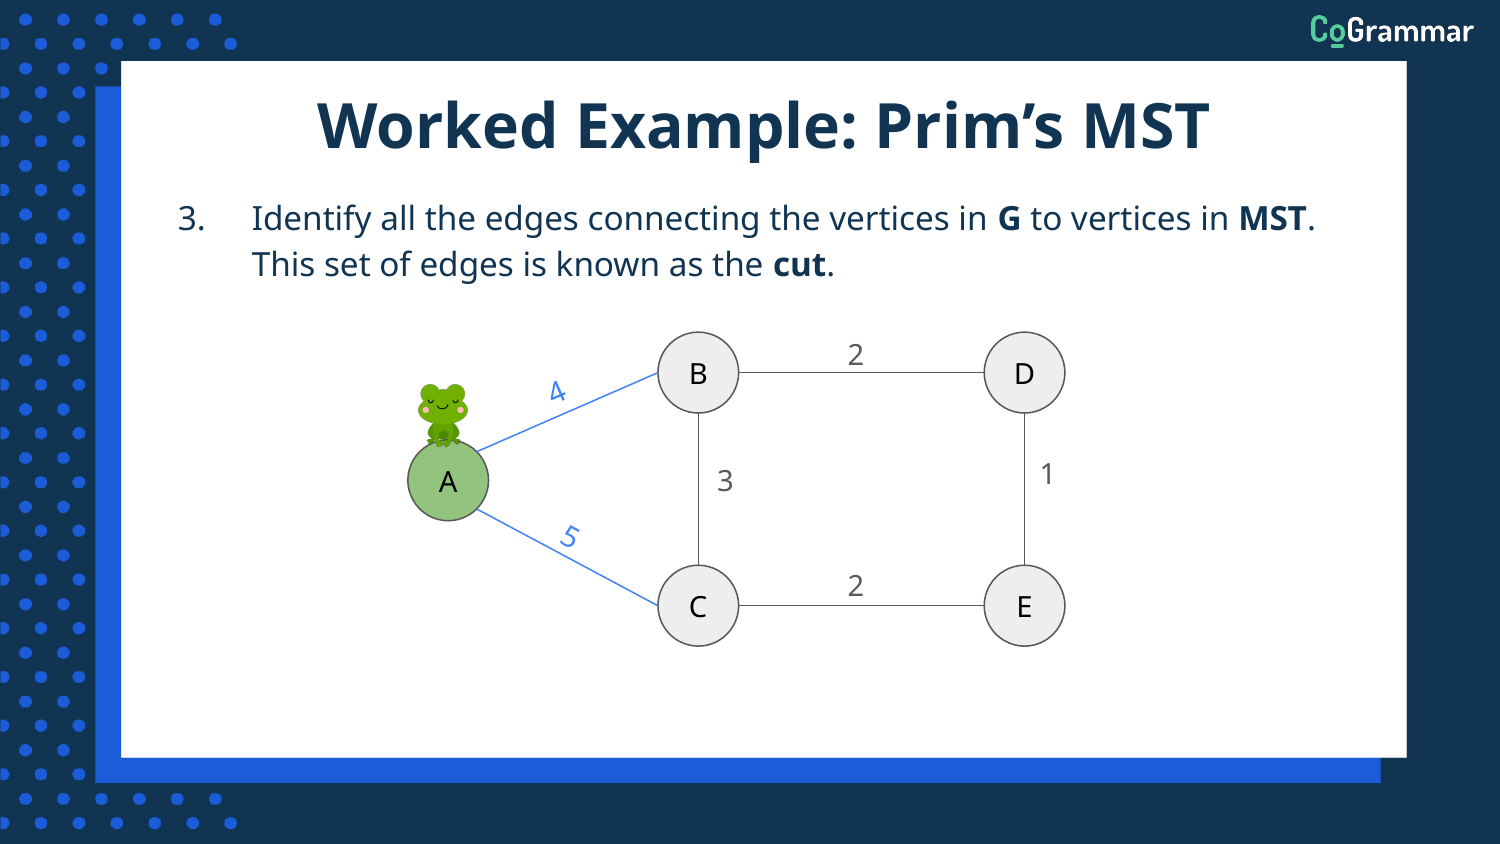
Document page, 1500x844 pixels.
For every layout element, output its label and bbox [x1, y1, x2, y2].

text_box [407, 321, 1073, 647]
picture [0, 0, 1500, 844]
